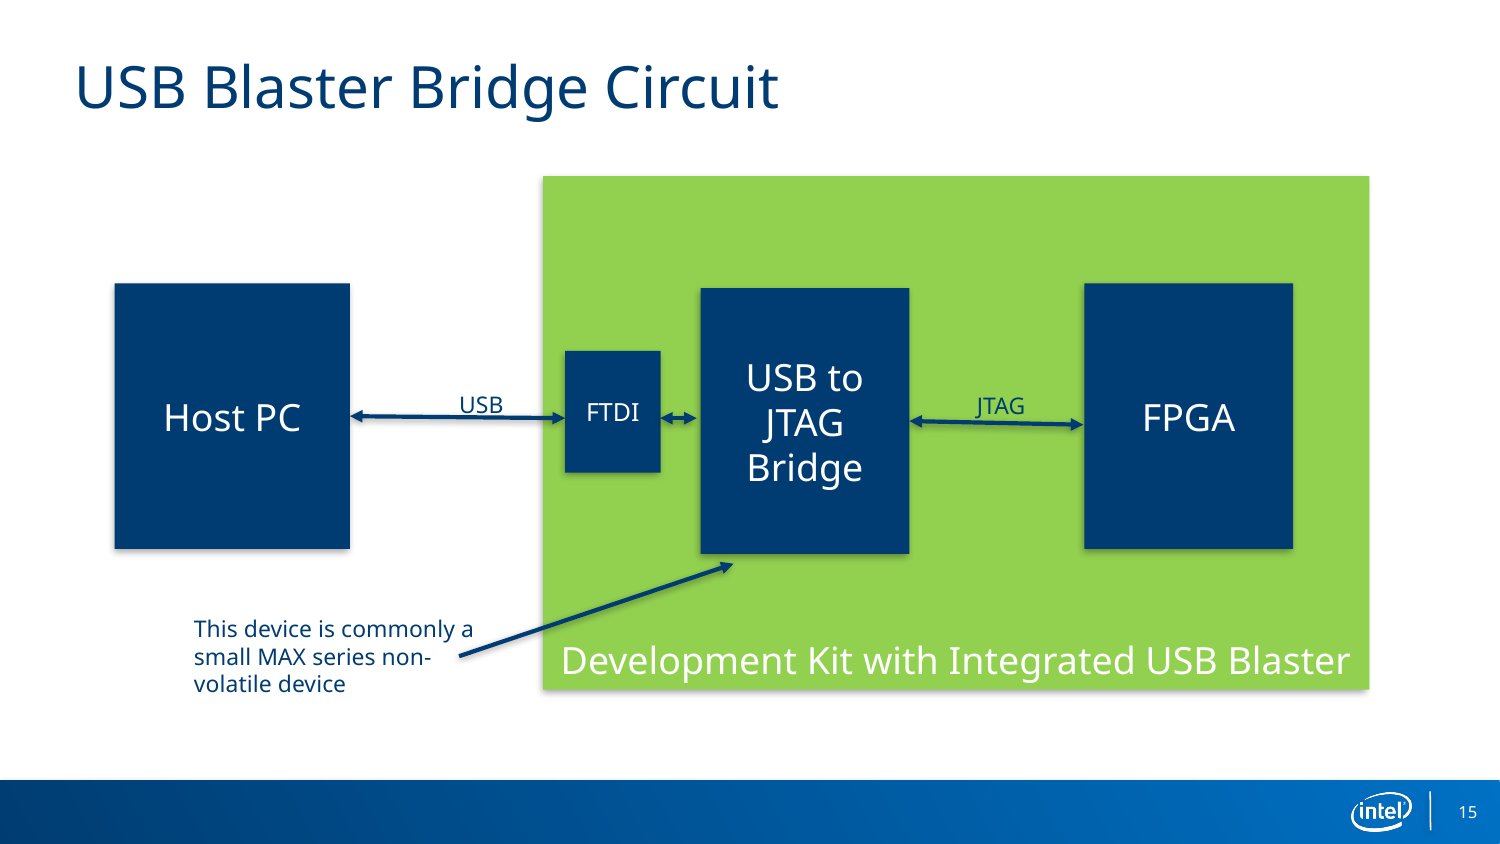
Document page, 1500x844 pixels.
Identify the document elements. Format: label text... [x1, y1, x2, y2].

text_box FTDI [564, 350, 661, 473]
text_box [909, 420, 1084, 425]
text_box USB [459, 390, 504, 414]
slide_number 15 [1127, 791, 1478, 837]
text_box Host PC [114, 283, 351, 550]
text_box Development Kit with Integrated USB Blaster [542, 194, 1370, 690]
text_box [349, 415, 566, 419]
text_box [458, 563, 734, 657]
text_box USB to JTAG Bridge [700, 287, 910, 555]
text_box JTAG [976, 391, 1026, 419]
title USB Blaster Bridge Circuit [74, 50, 1425, 194]
text_box This device is commonly a small MAX series non-volatile device [193, 614, 488, 698]
text_box FPGA [1083, 283, 1294, 550]
